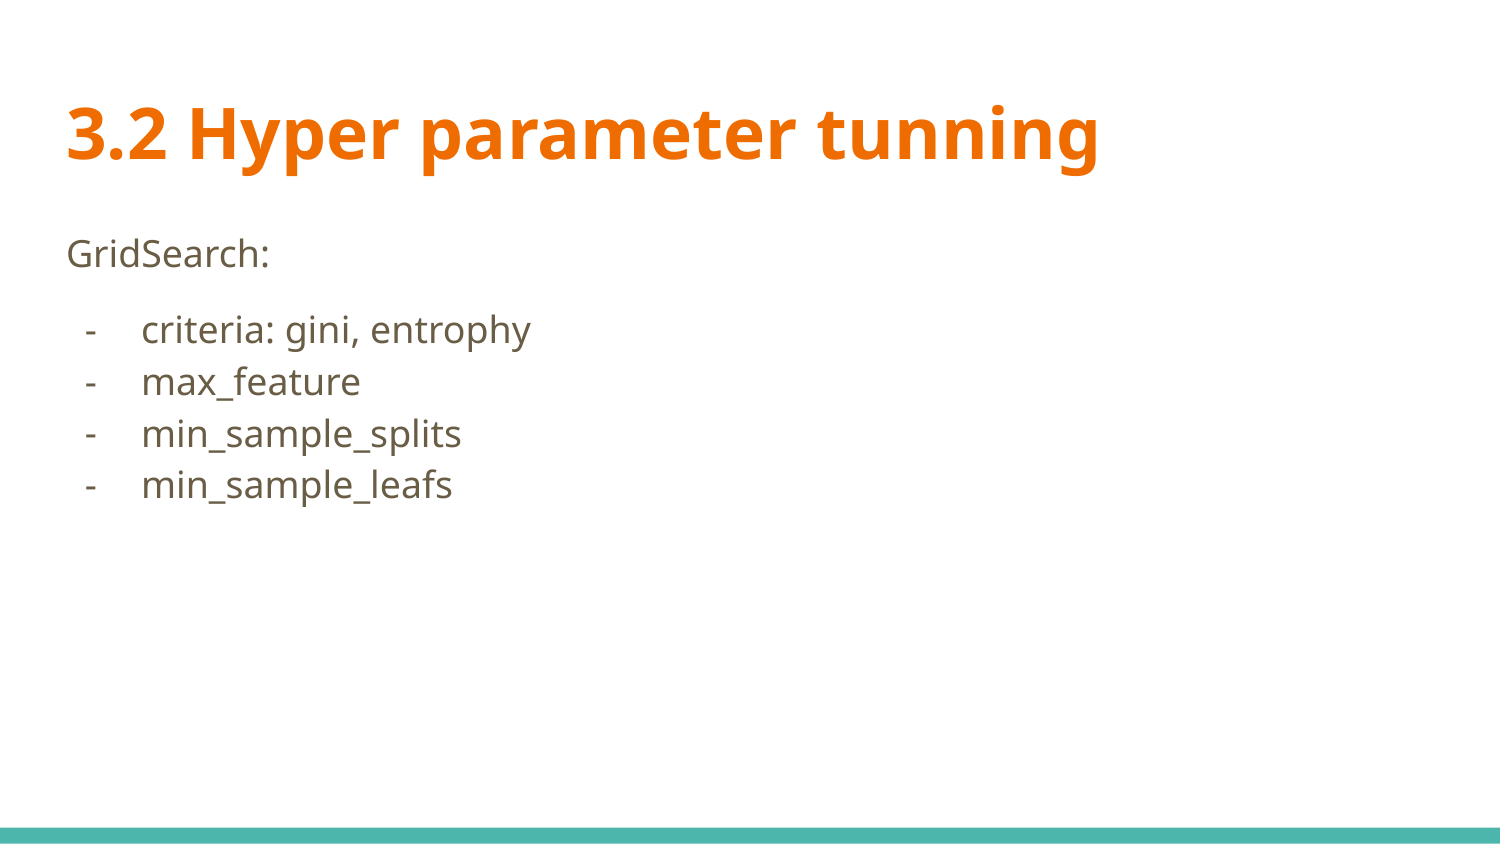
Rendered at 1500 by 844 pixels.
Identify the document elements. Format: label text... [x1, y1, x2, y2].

title 3.2 Hyper parameter tunning [51, 72, 1449, 189]
list GridSearch: criteria: gini, entrophy max_feature min_sample_splits min_sample_leafs [51, 207, 1449, 750]
